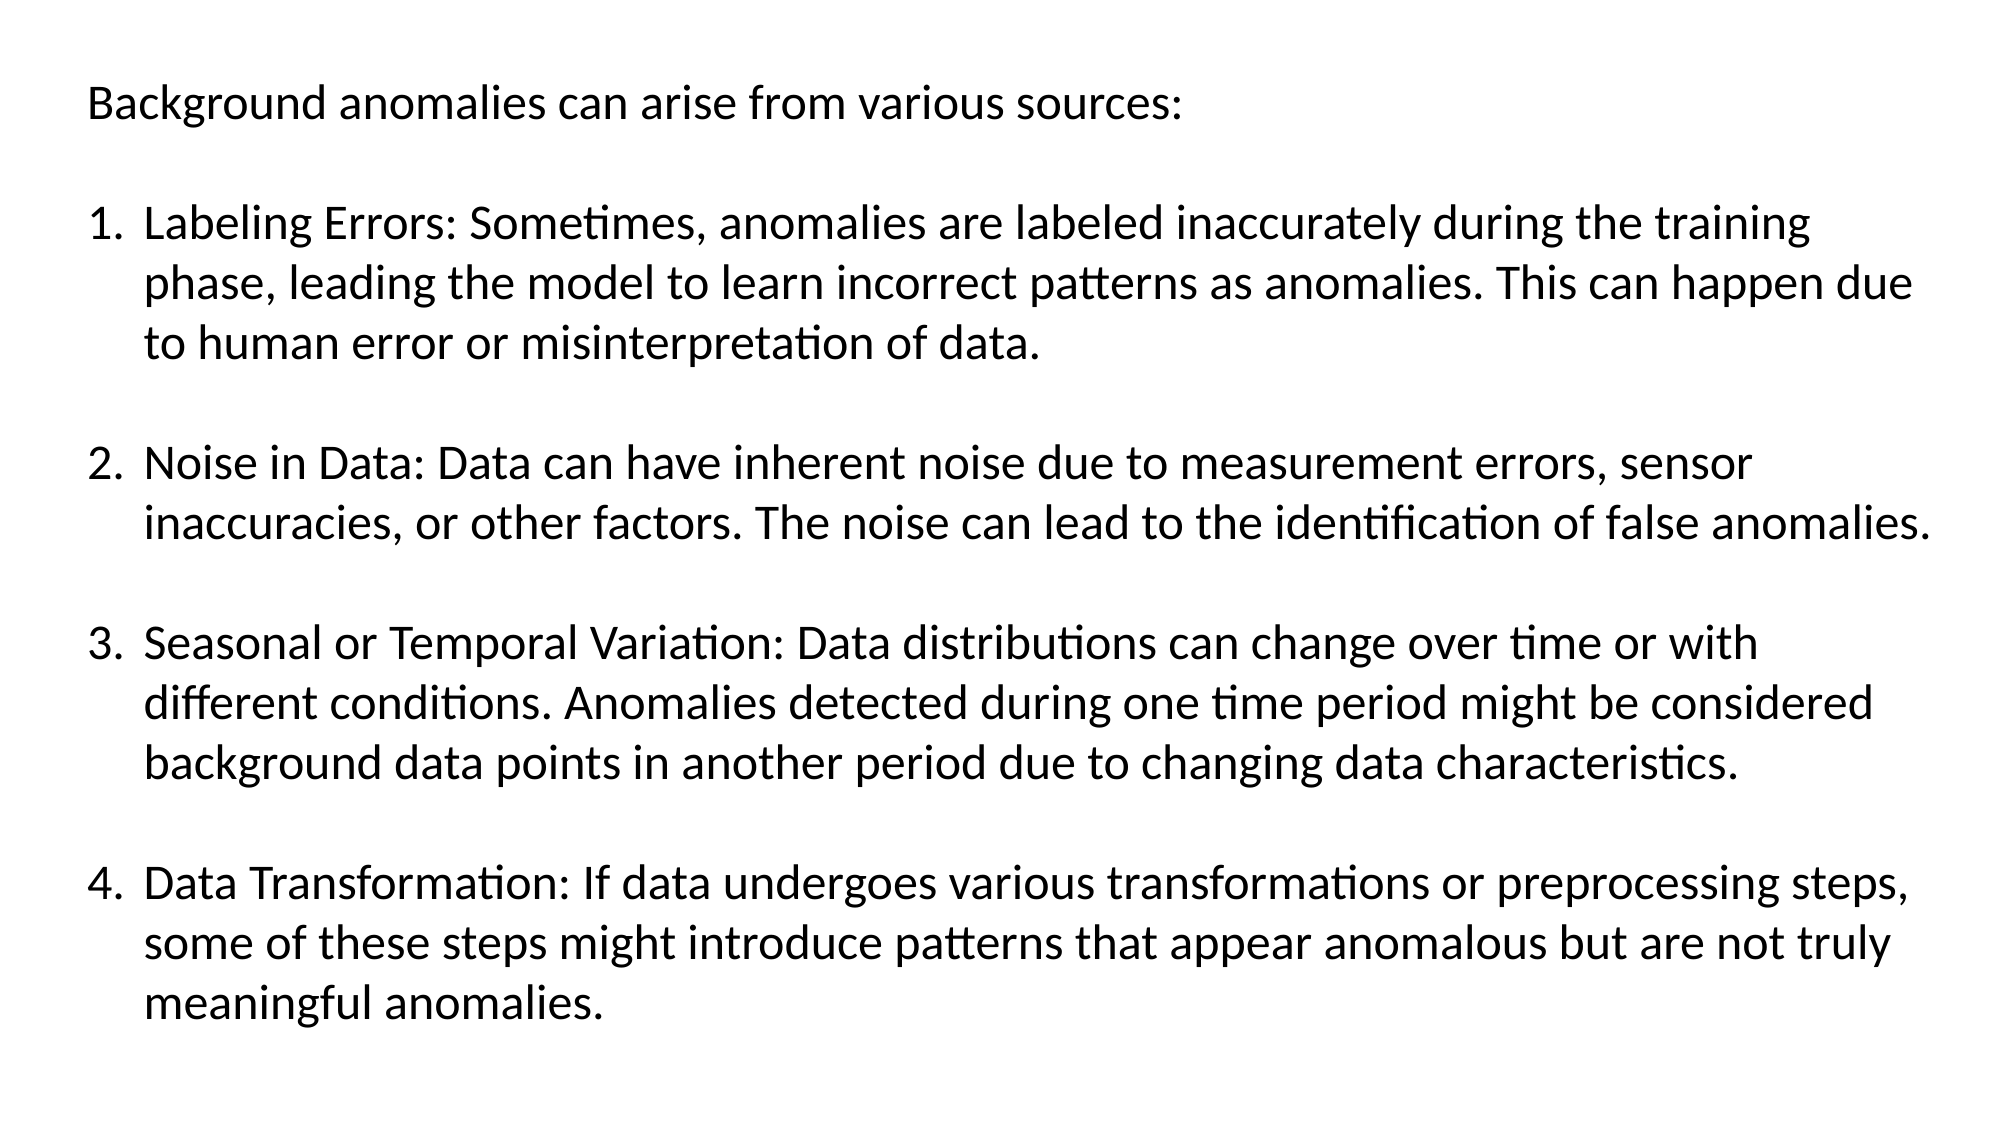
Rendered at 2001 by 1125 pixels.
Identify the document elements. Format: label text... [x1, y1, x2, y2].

text_box Background anomalies can arise from various sources: Labeling Errors: Sometimes, anomalies are labeled inaccurately during the training phase, leading the model to learn incorrect patterns as anomalies. This can happen due to human error or misinterpretation of data. Noise in Data: Data can have inherent noise due to measurement errors, sensor inaccuracies, or other factors. The noise can lead to the identification of false anomalies. Seasonal or Temporal Variation: Data distributions can change over time or with different conditions. Anomalies detected during one time period might be considered background data points in another period due to changing data characteristics. Data Transformation: If data undergoes various transformations or preprocessing steps, some of these steps might introduce patterns that appear anomalous but are not truly meaningful anomalies. [72, 62, 1954, 1125]
